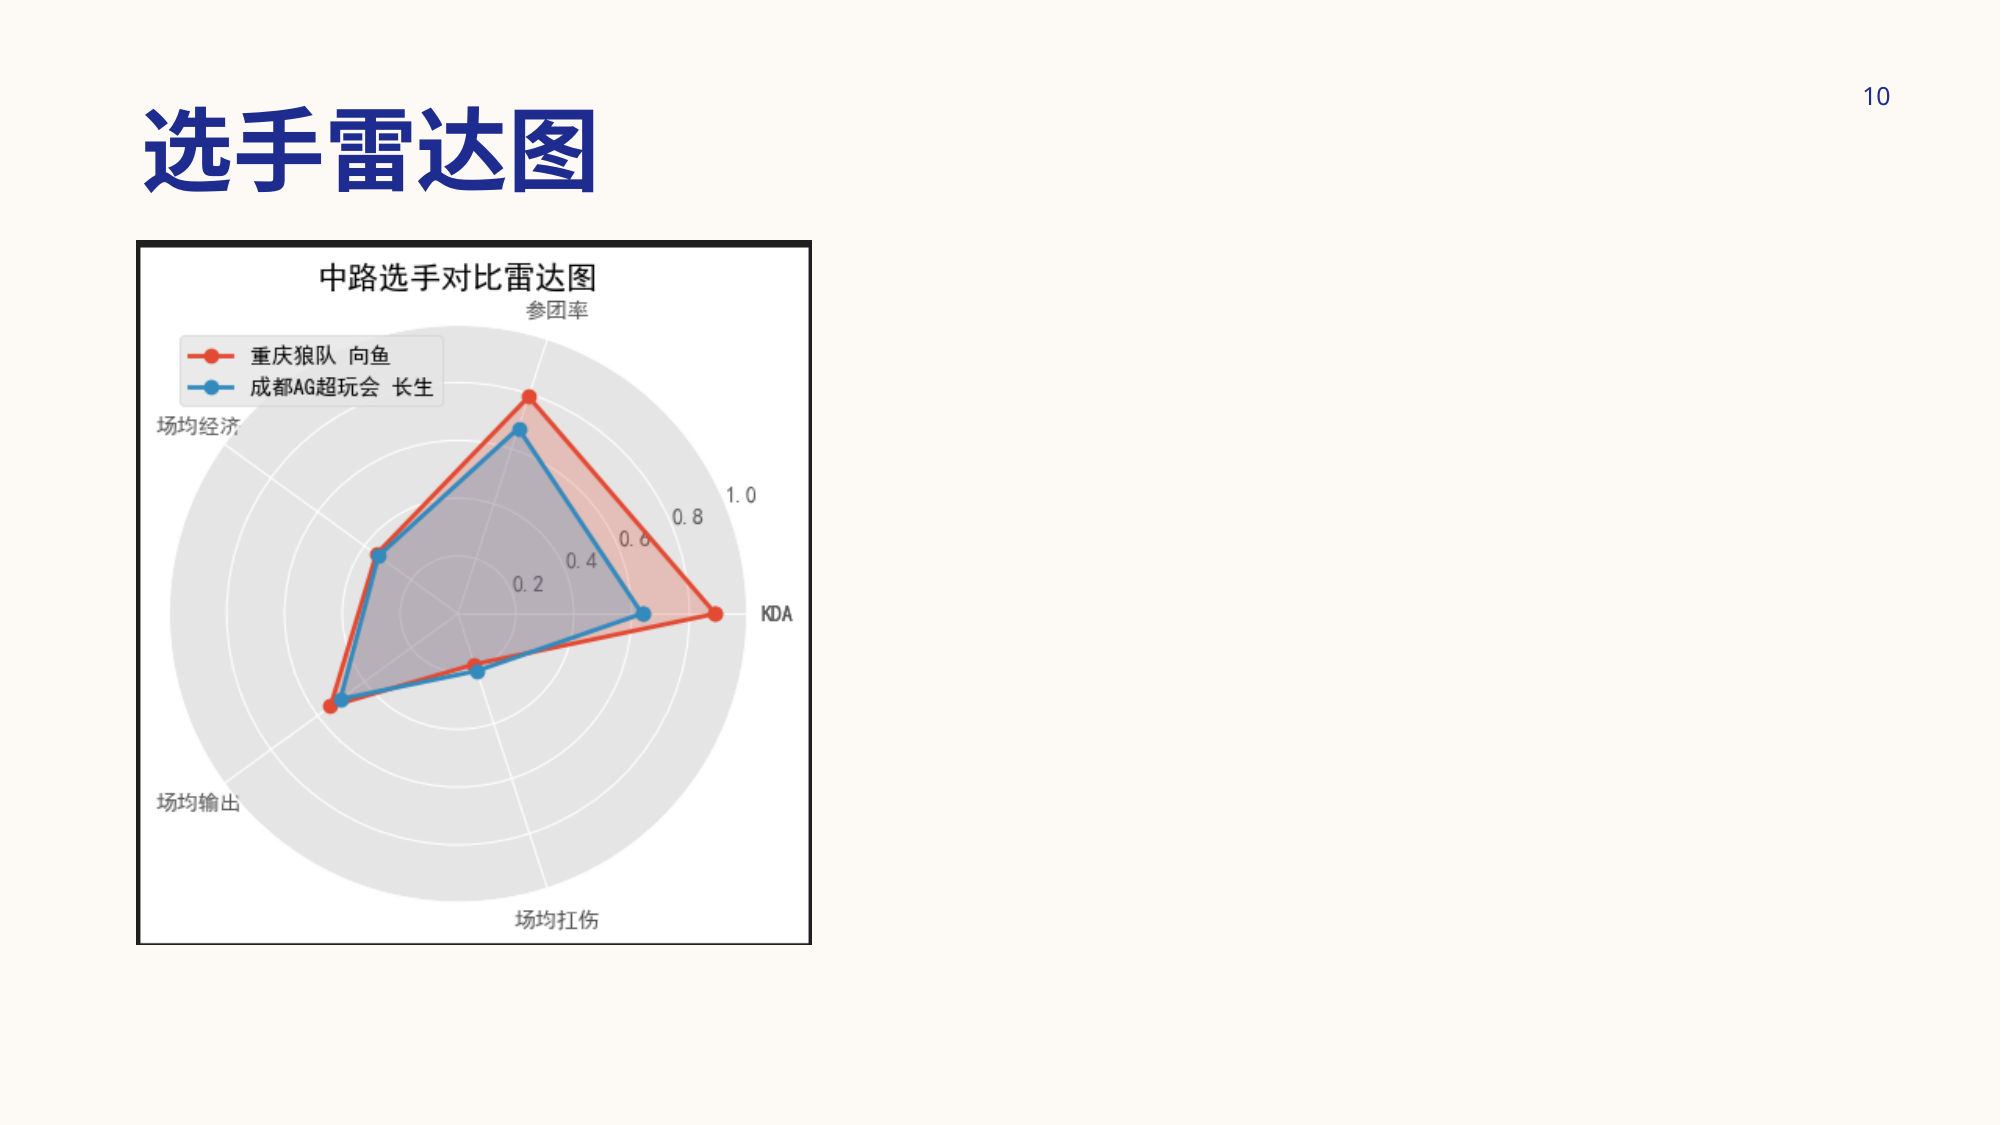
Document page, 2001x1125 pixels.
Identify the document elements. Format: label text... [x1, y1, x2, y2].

title 选手雷达图 [79, 85, 663, 212]
picture [136, 240, 812, 945]
slide_number 10 [1795, 75, 1958, 120]
